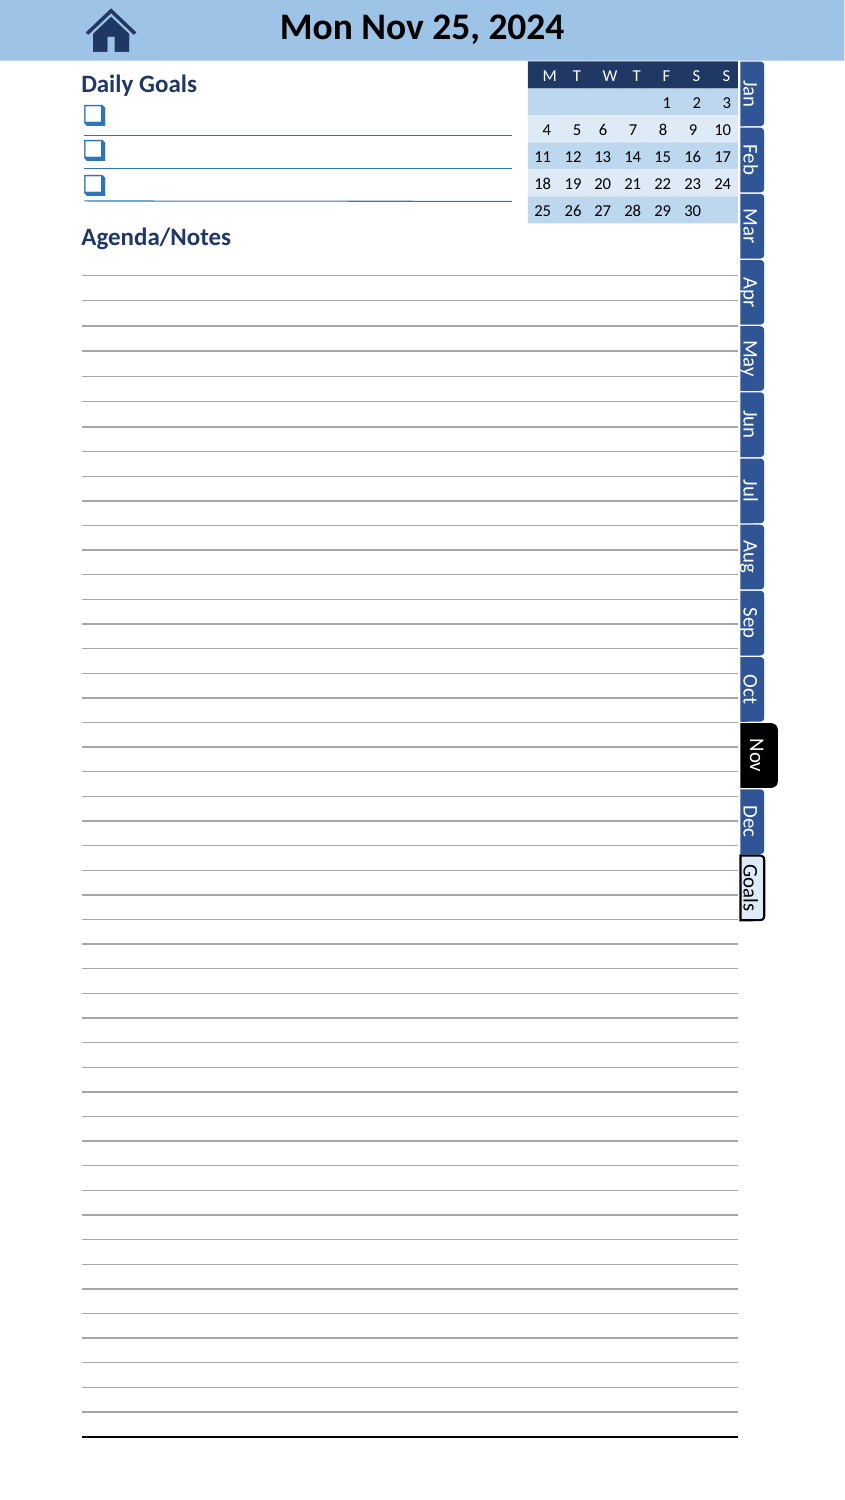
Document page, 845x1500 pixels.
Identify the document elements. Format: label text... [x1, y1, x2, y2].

picture [82, 1, 140, 59]
list Mon Nov 25, 2024 [190, 0, 655, 61]
